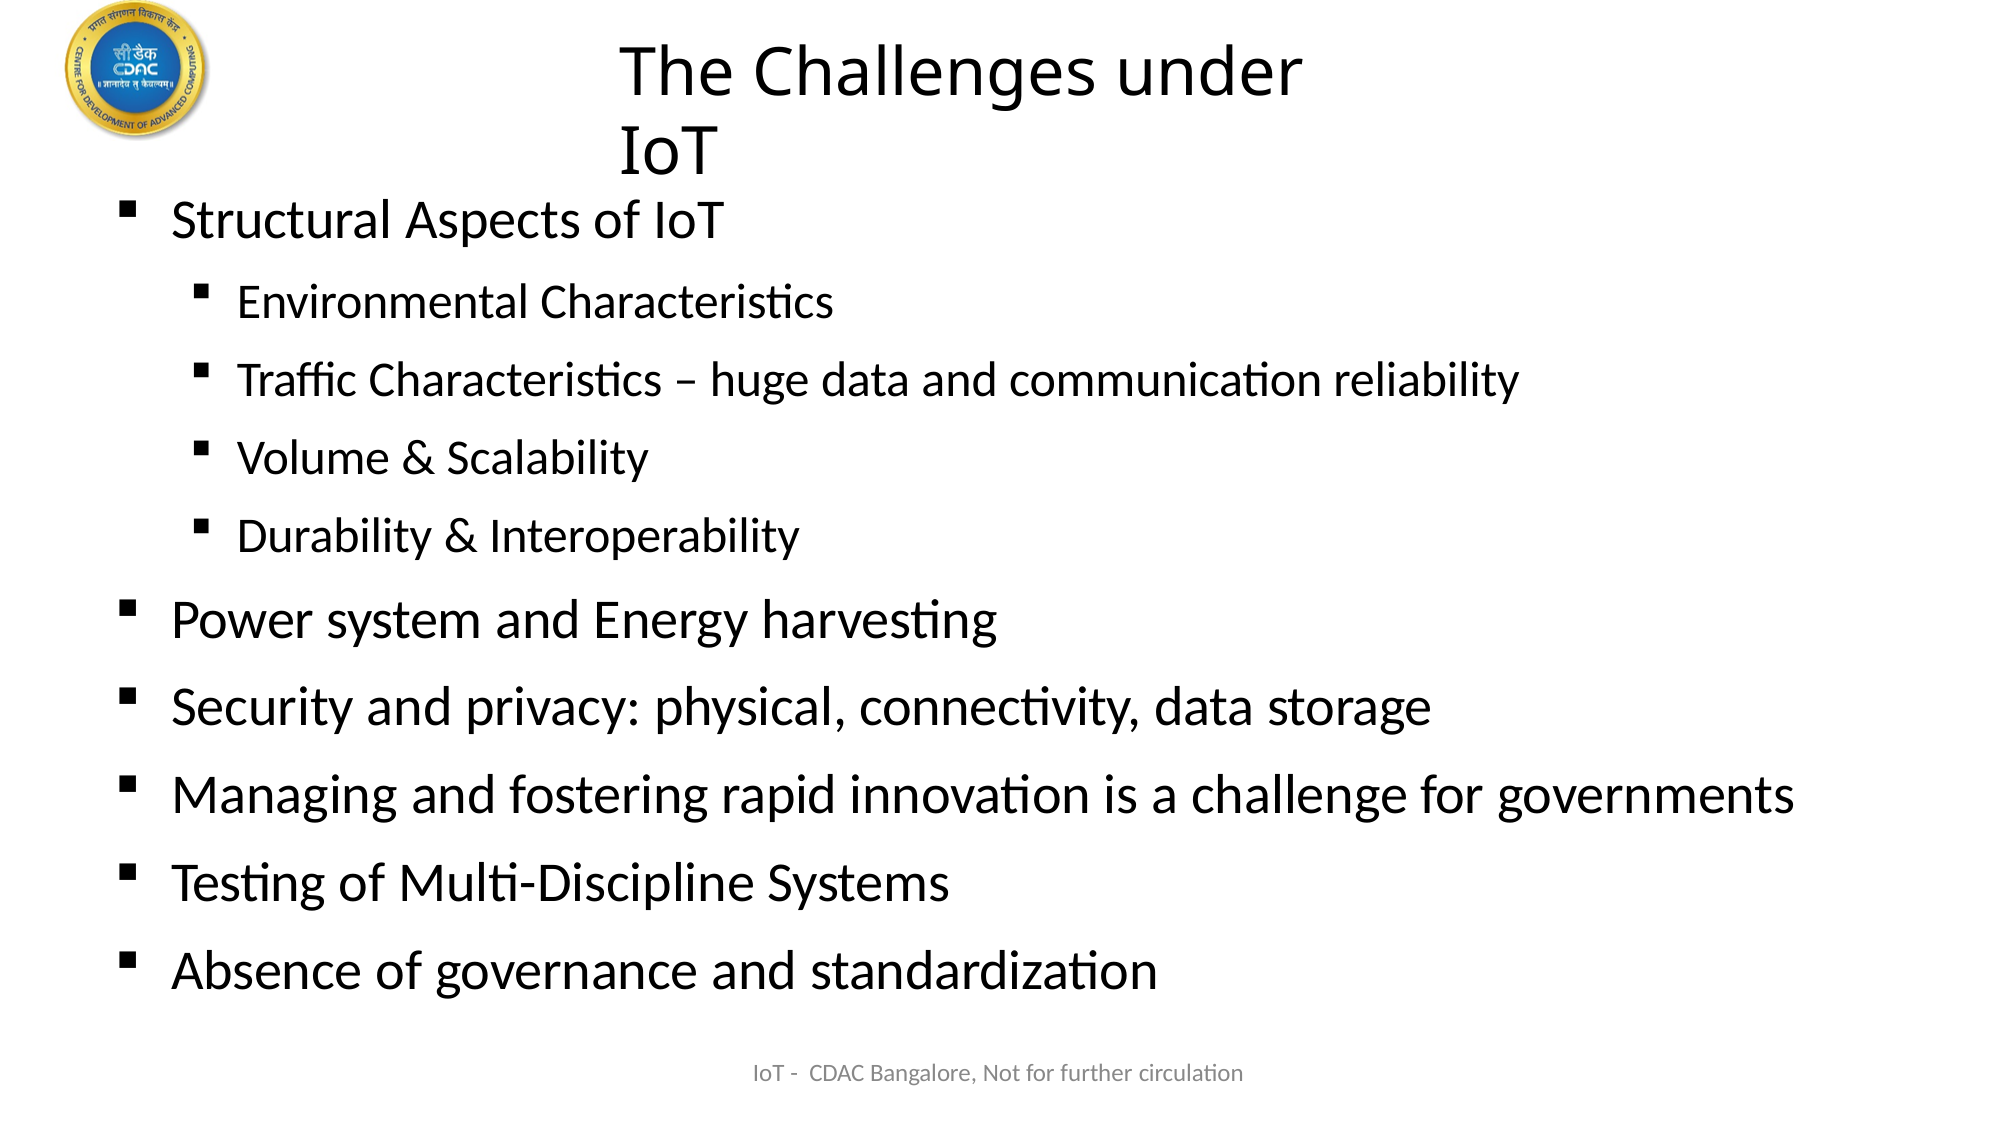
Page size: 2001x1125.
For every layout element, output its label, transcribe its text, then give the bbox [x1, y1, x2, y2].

picture [0, 0, 269, 142]
slide_number IoT - CDAC Bangalore, Not for further circulation [750, 1060, 1249, 1125]
title The Challenges under IoT [617, 26, 1383, 158]
text_box Structural Aspects of IoT Environmental Characteristics Traffic Characteristics – huge data and communication reliability Volume & Scalability Durability & Interoperability Power system and Energy harvesting Security and privacy: physical, connectivity, data storage Managing and fostering rapid innovation is a challenge for governments Testing of Multi-Discipline Systems Absence of governance and standardization [112, 158, 1808, 1001]
